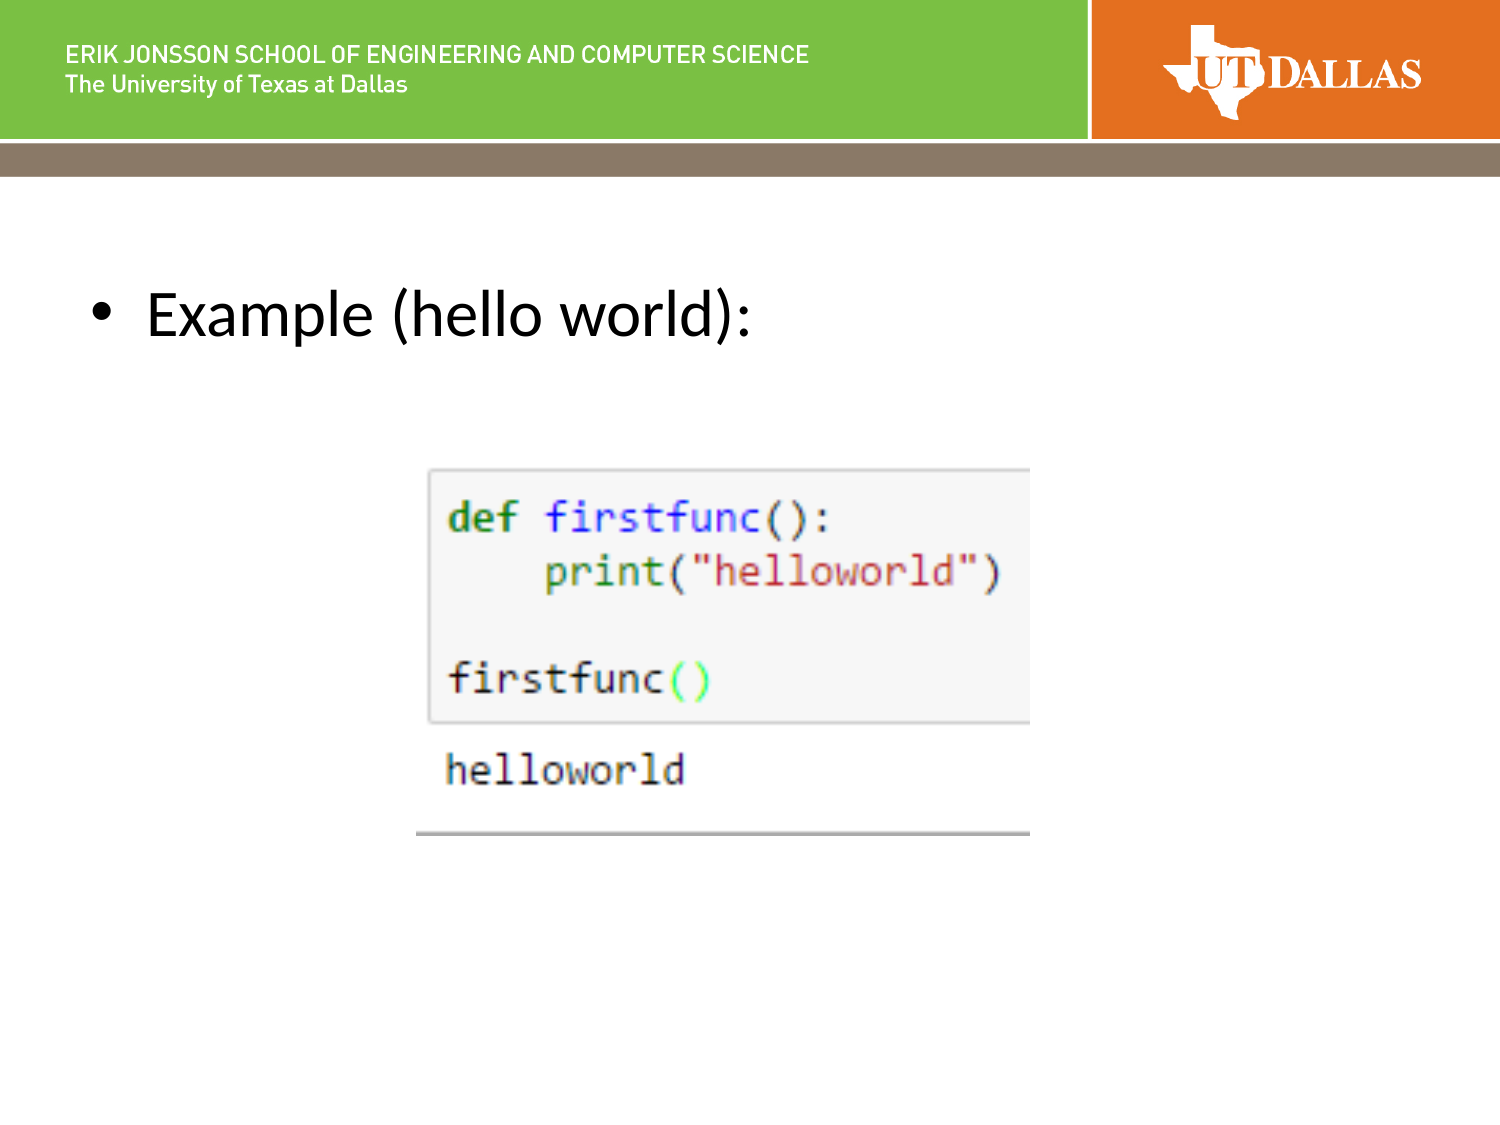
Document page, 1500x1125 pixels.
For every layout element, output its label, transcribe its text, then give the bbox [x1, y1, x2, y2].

picture [415, 457, 1030, 836]
picture [0, 0, 1500, 1125]
list Example (hello world): [75, 262, 1425, 1125]
